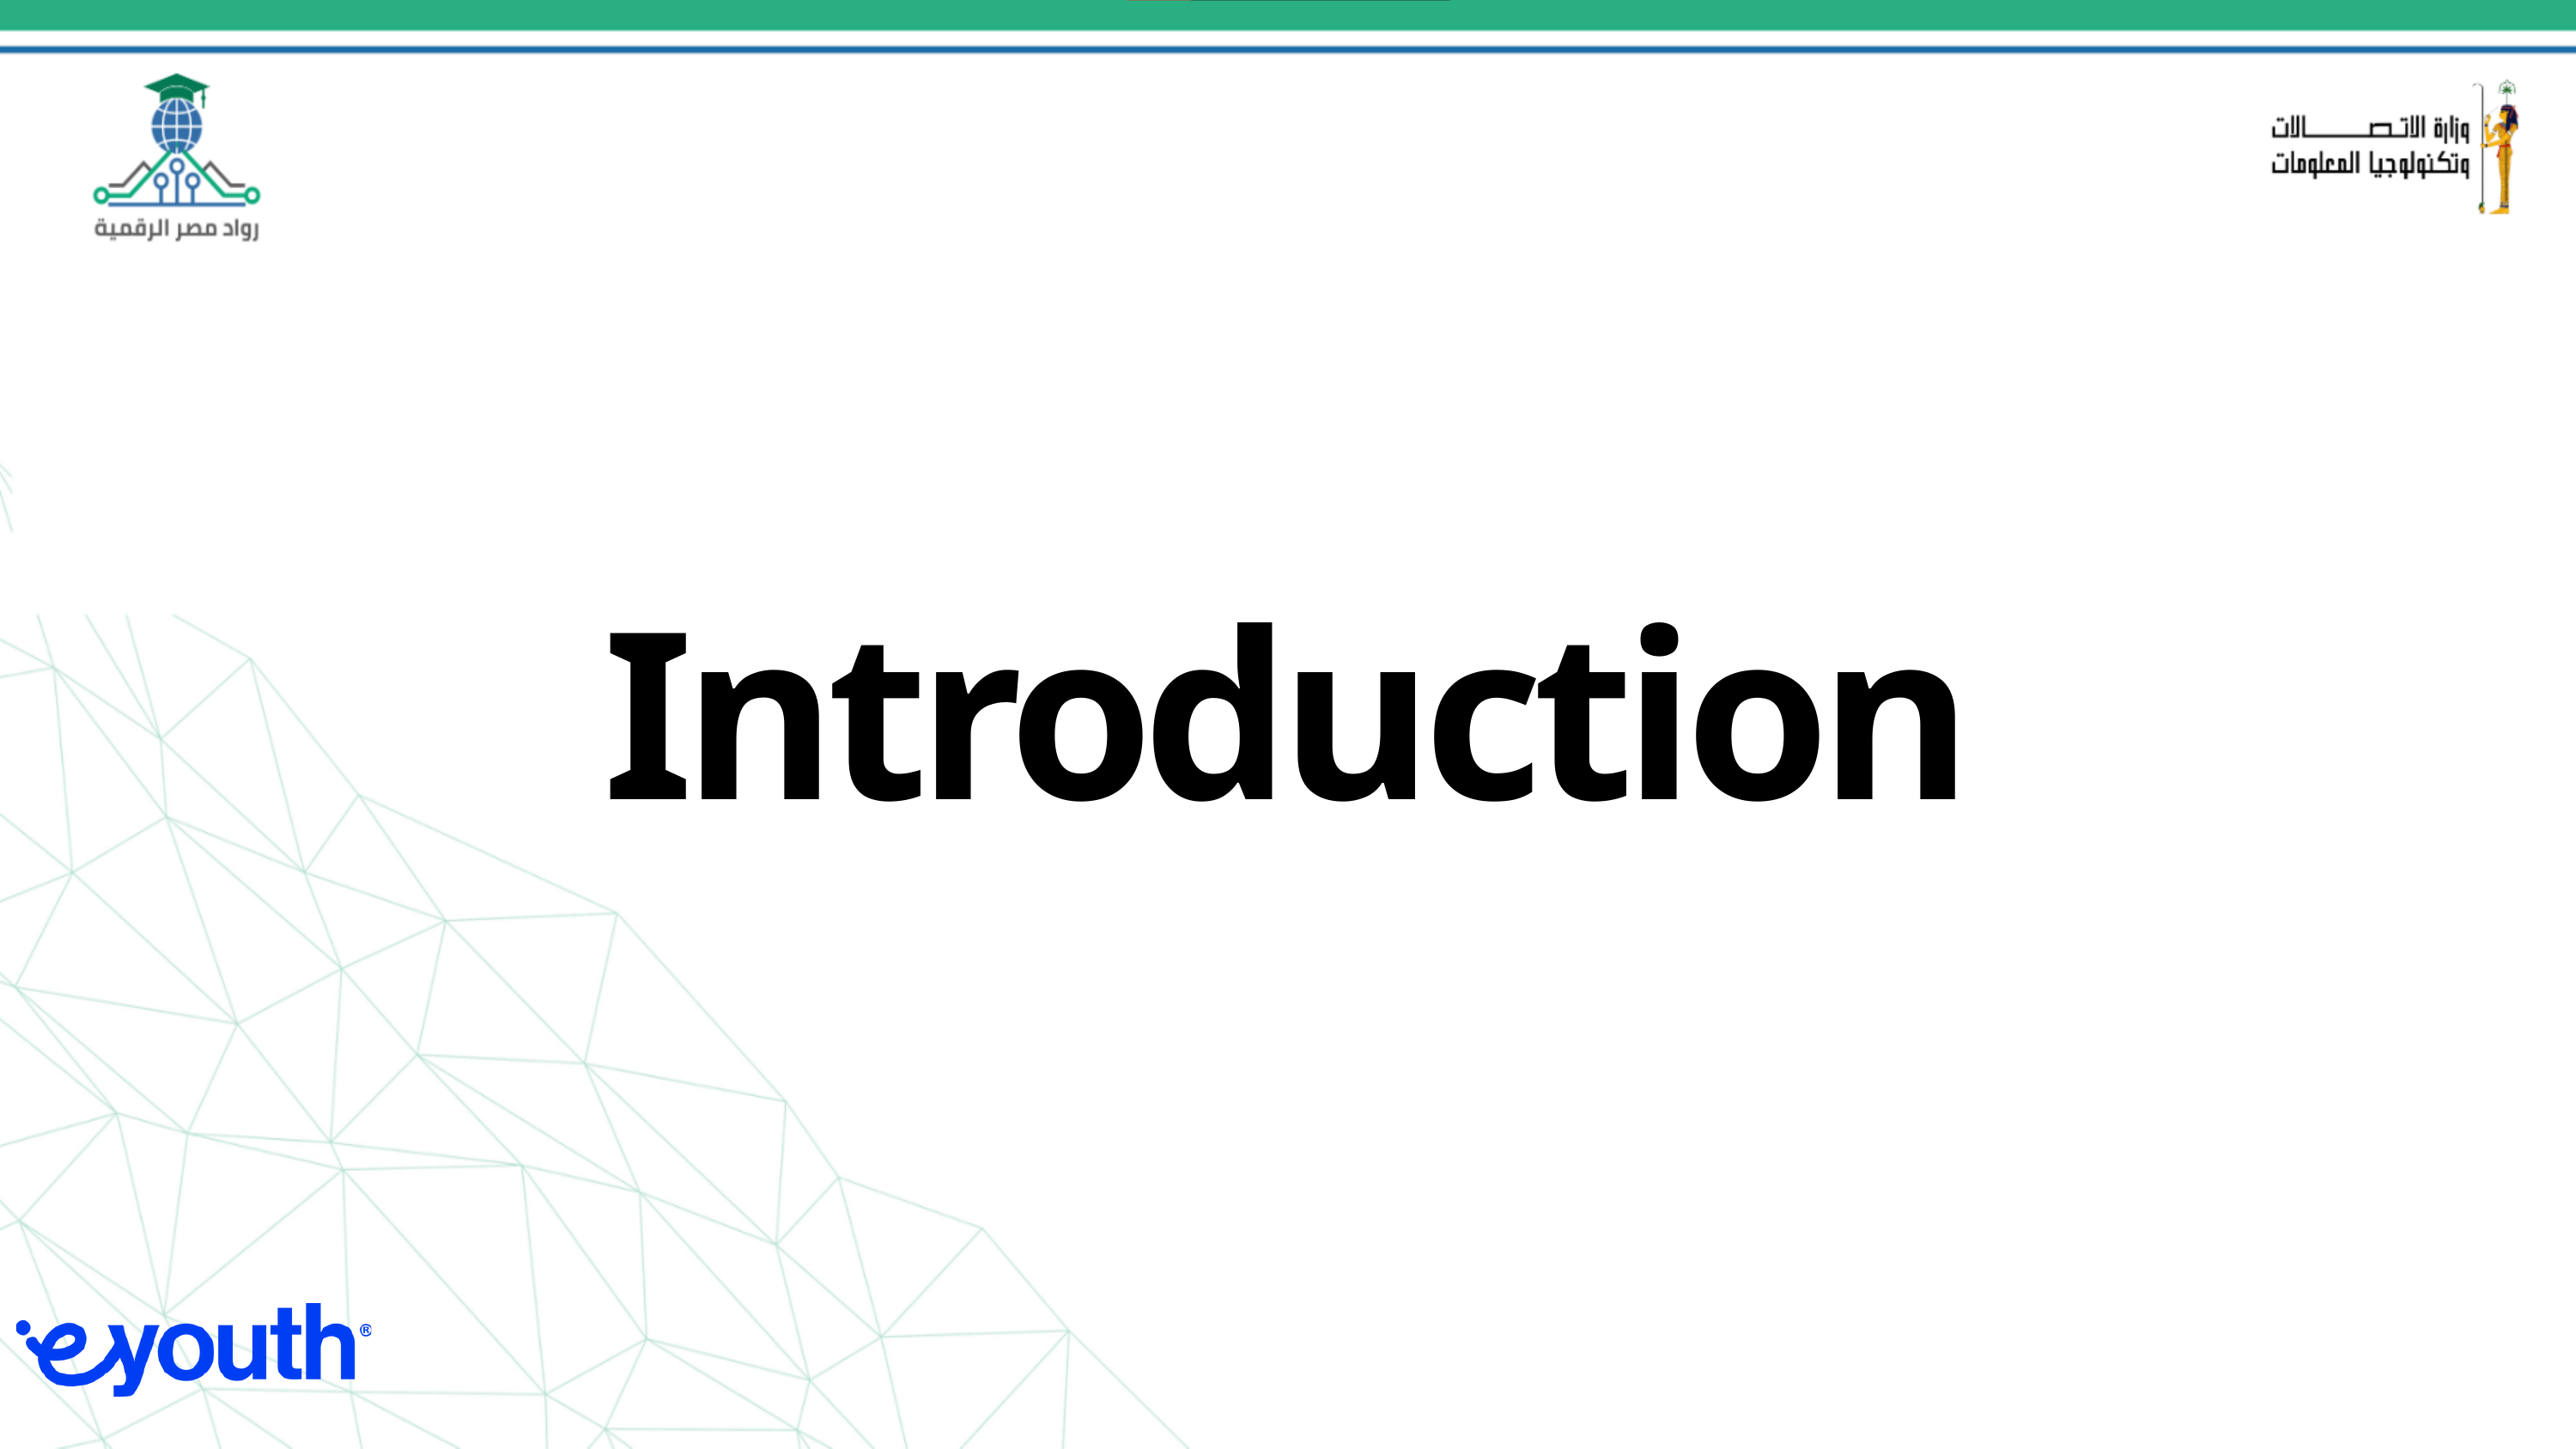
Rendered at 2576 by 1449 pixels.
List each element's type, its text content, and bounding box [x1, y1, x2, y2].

text_box Introduction [276, 564, 2300, 846]
text_box [15, 1303, 372, 1397]
text_box [0, 0, 2576, 1449]
